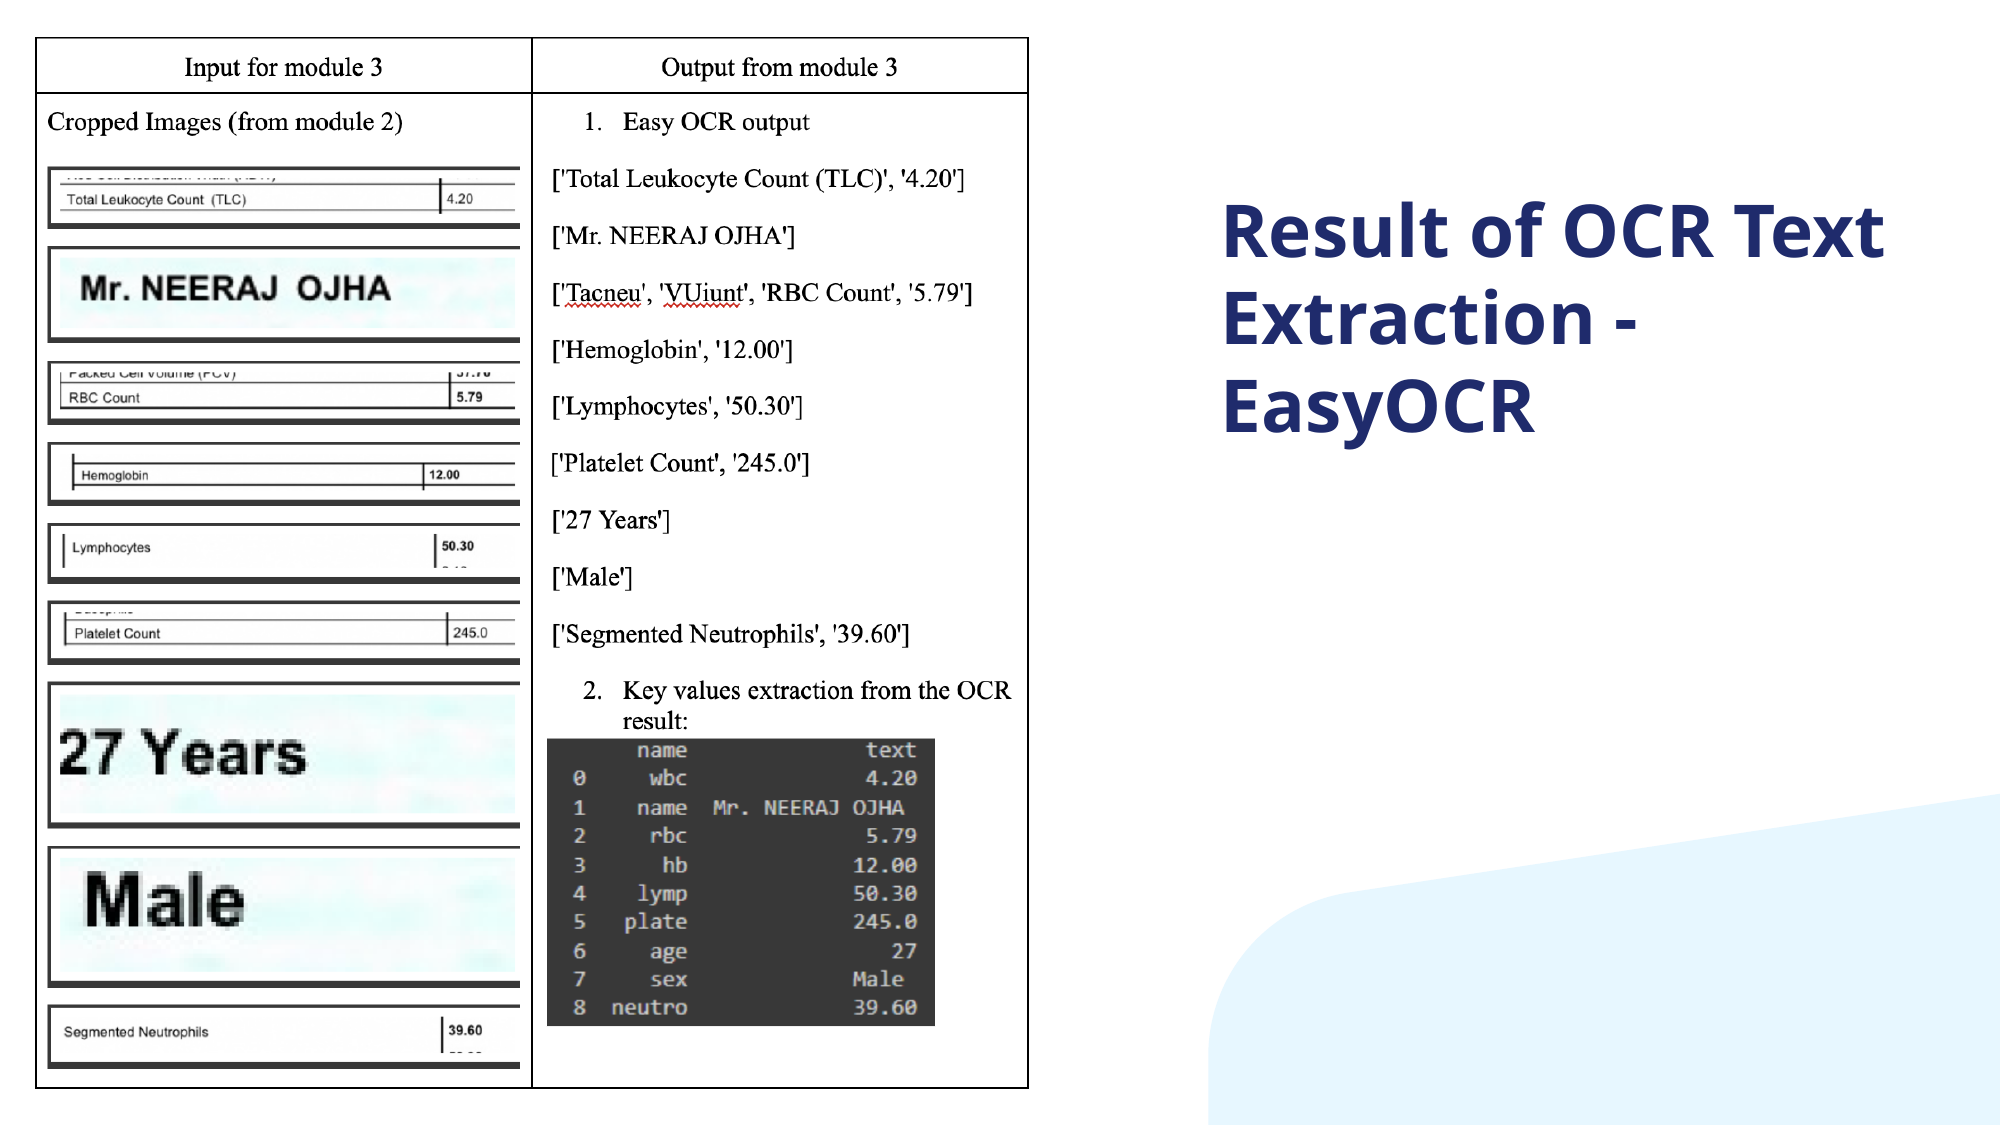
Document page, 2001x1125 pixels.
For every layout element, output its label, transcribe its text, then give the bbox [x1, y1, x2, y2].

picture [24, 24, 1040, 1101]
title Result of OCR Text Extraction - EasyOCR [1200, 164, 1912, 478]
